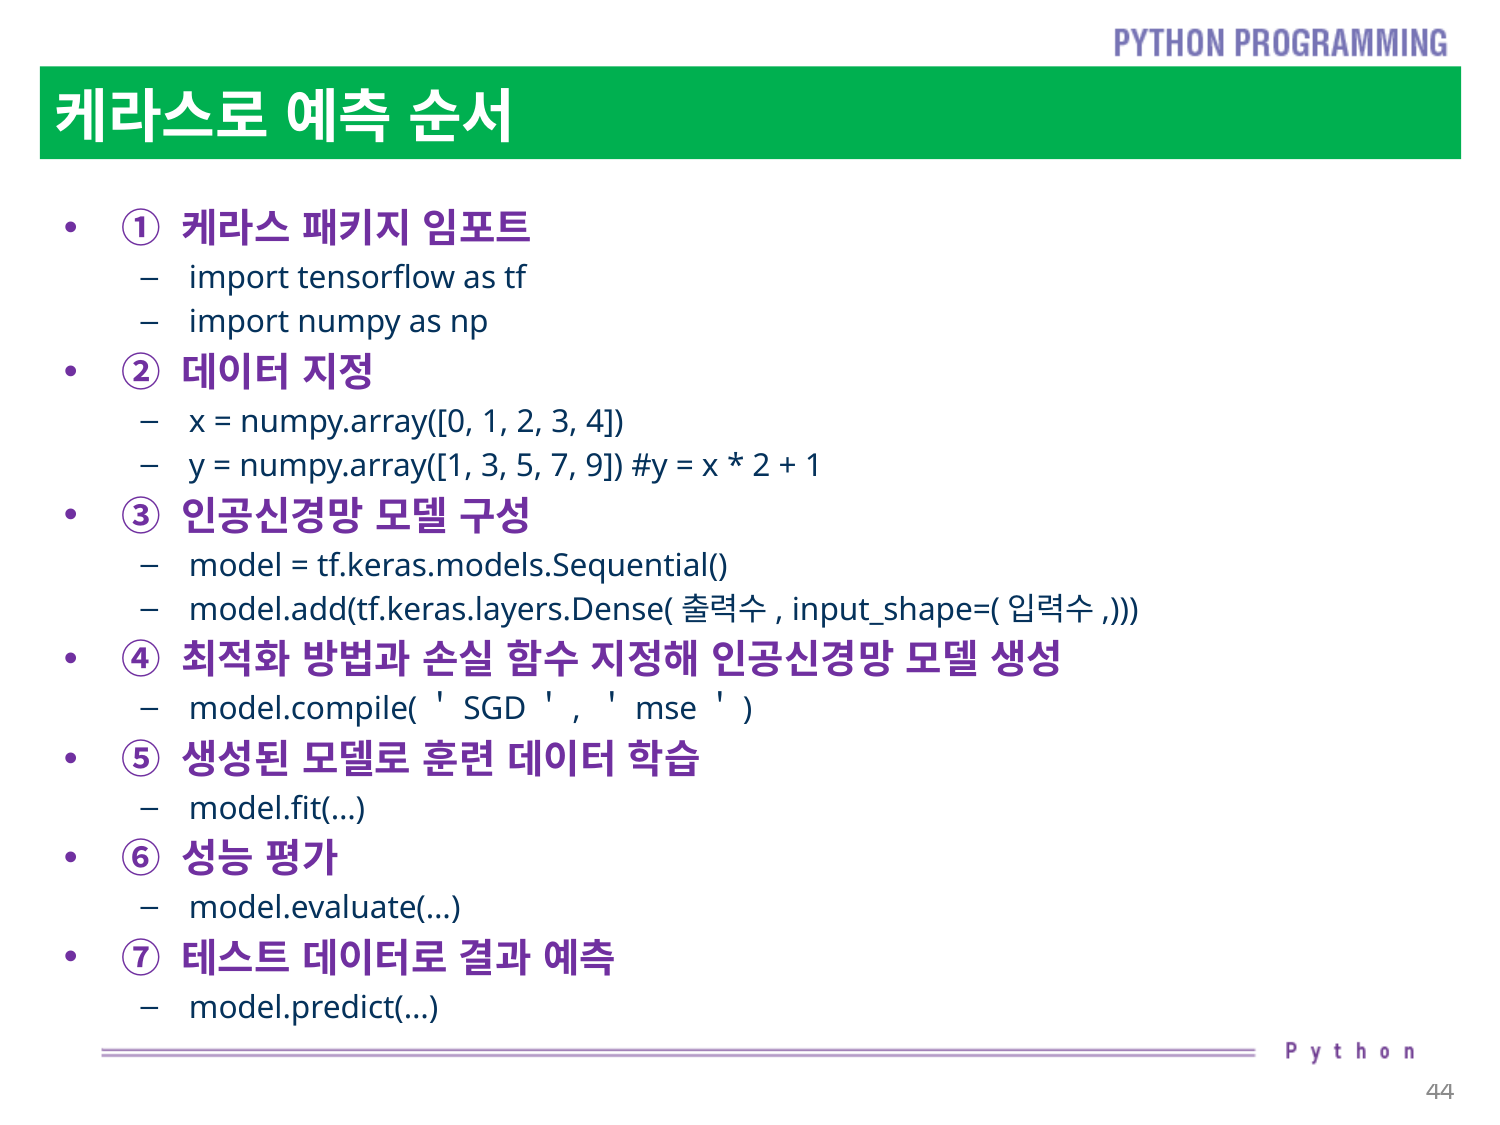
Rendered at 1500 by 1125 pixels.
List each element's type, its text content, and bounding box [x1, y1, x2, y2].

title 케라스로 예측 순서 [39, 76, 1444, 152]
picture [1106, 13, 1462, 66]
slide_number 44 [1119, 1071, 1470, 1112]
list ① 케라스 패키지 임포트 import tensorflow as tf import numpy as np ② 데이터 지정 x = numpy.array([0, 1, 2, 3, 4]) y = numpy.array([1, 3, 5, 7, 9]) #y = x * 2 + 1 ③ 인공신경망 모델 구성 model = tf.keras.models.Sequential() model.add(tf.keras.layers.Dense(출력수, input_shape=(입력수,))) ④ 최적화 방법과 손실 함수 지정해 인공신경망 모델 생성 model.compile(＇SGD＇, ＇mse＇) ⑤ 생성된 모델로 훈련 데이터 학습 model.fit(…) ⑥ 성능 평가 model.evaluate(…) ⑦ 테스트 데이터로 결과 예측 model.predict(…) [48, 195, 1461, 1041]
picture [18, 1020, 1483, 1084]
